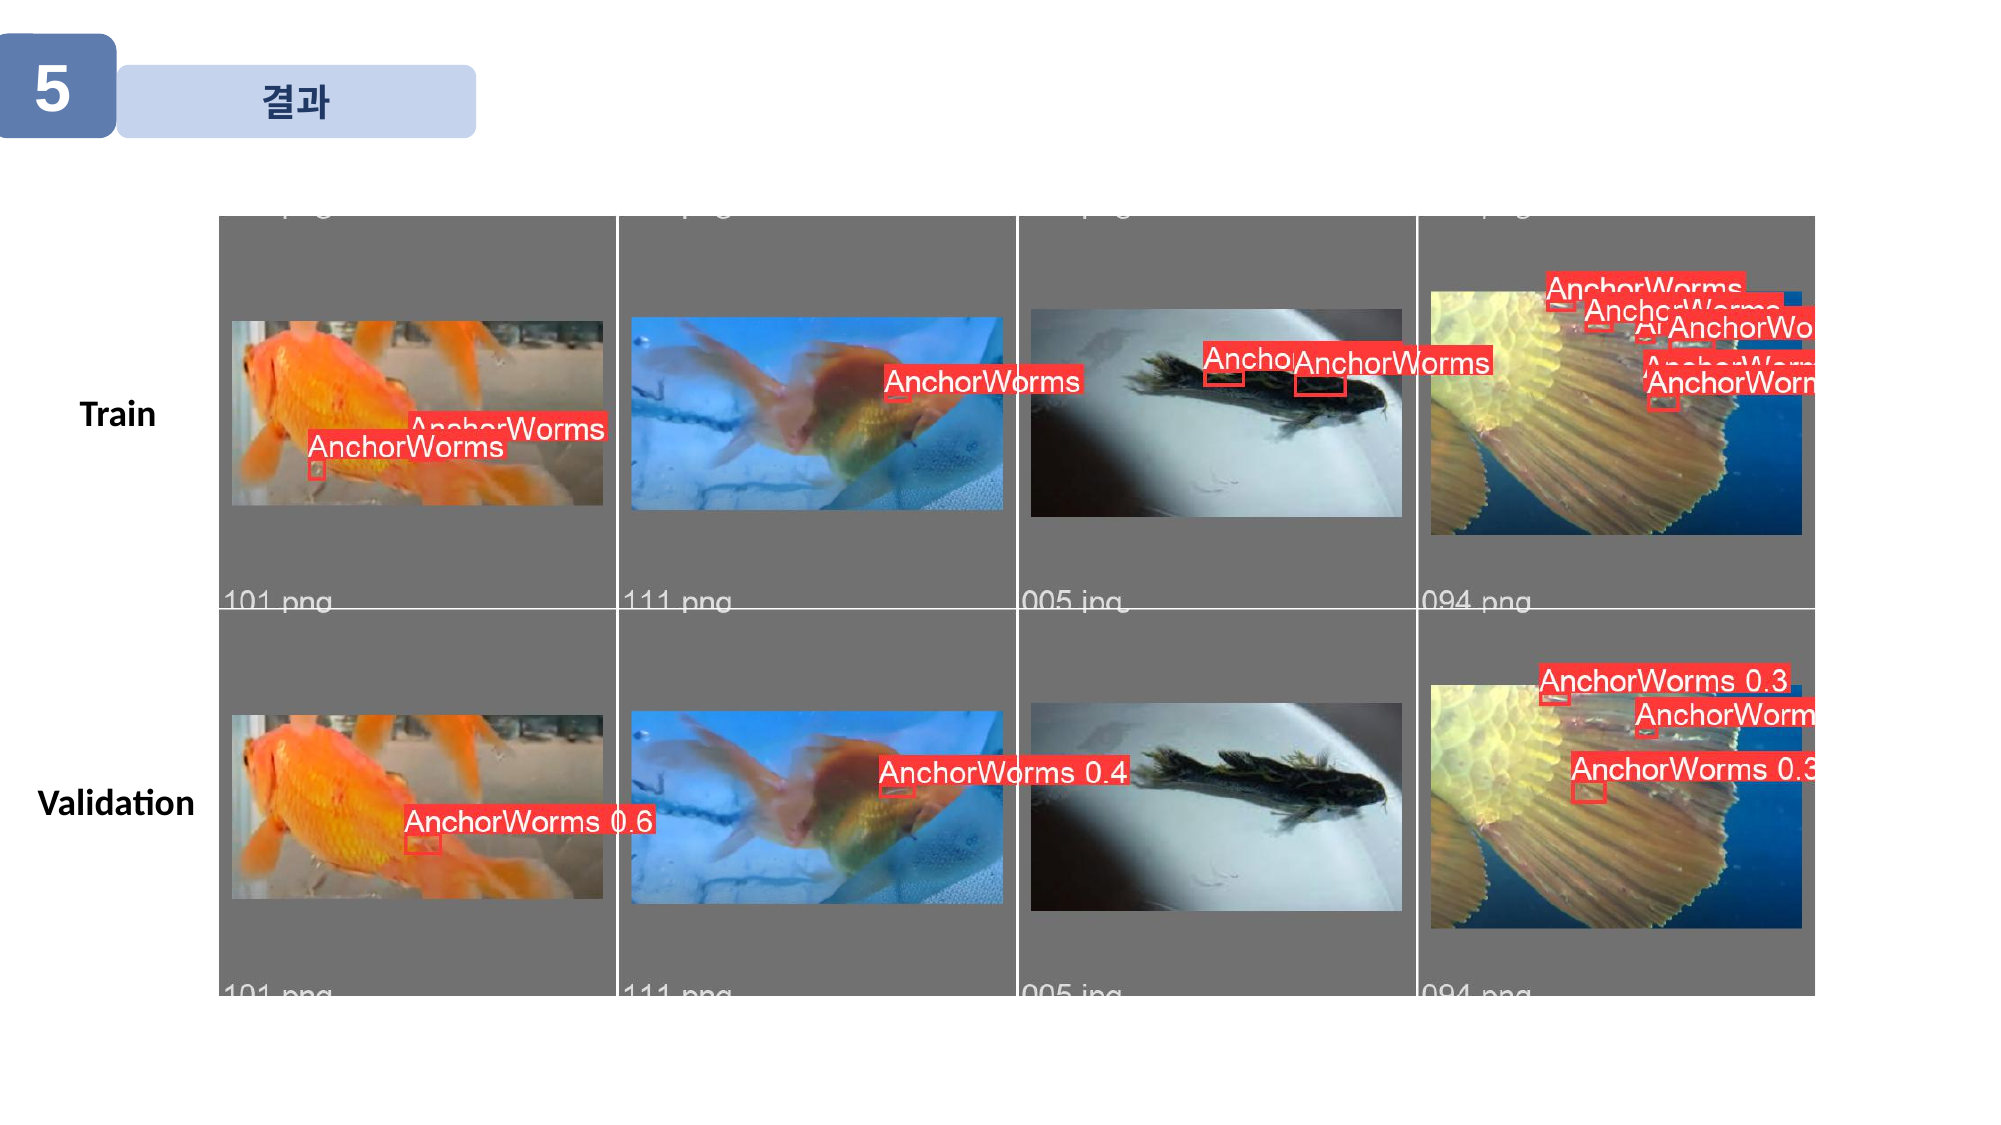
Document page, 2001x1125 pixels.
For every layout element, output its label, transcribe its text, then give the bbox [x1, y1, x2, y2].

text_box Train [64, 381, 174, 441]
text_box 5 [0, 28, 313, 151]
text_box Validation [22, 770, 216, 831]
text_box 결과 [115, 63, 478, 140]
picture [217, 215, 1816, 996]
